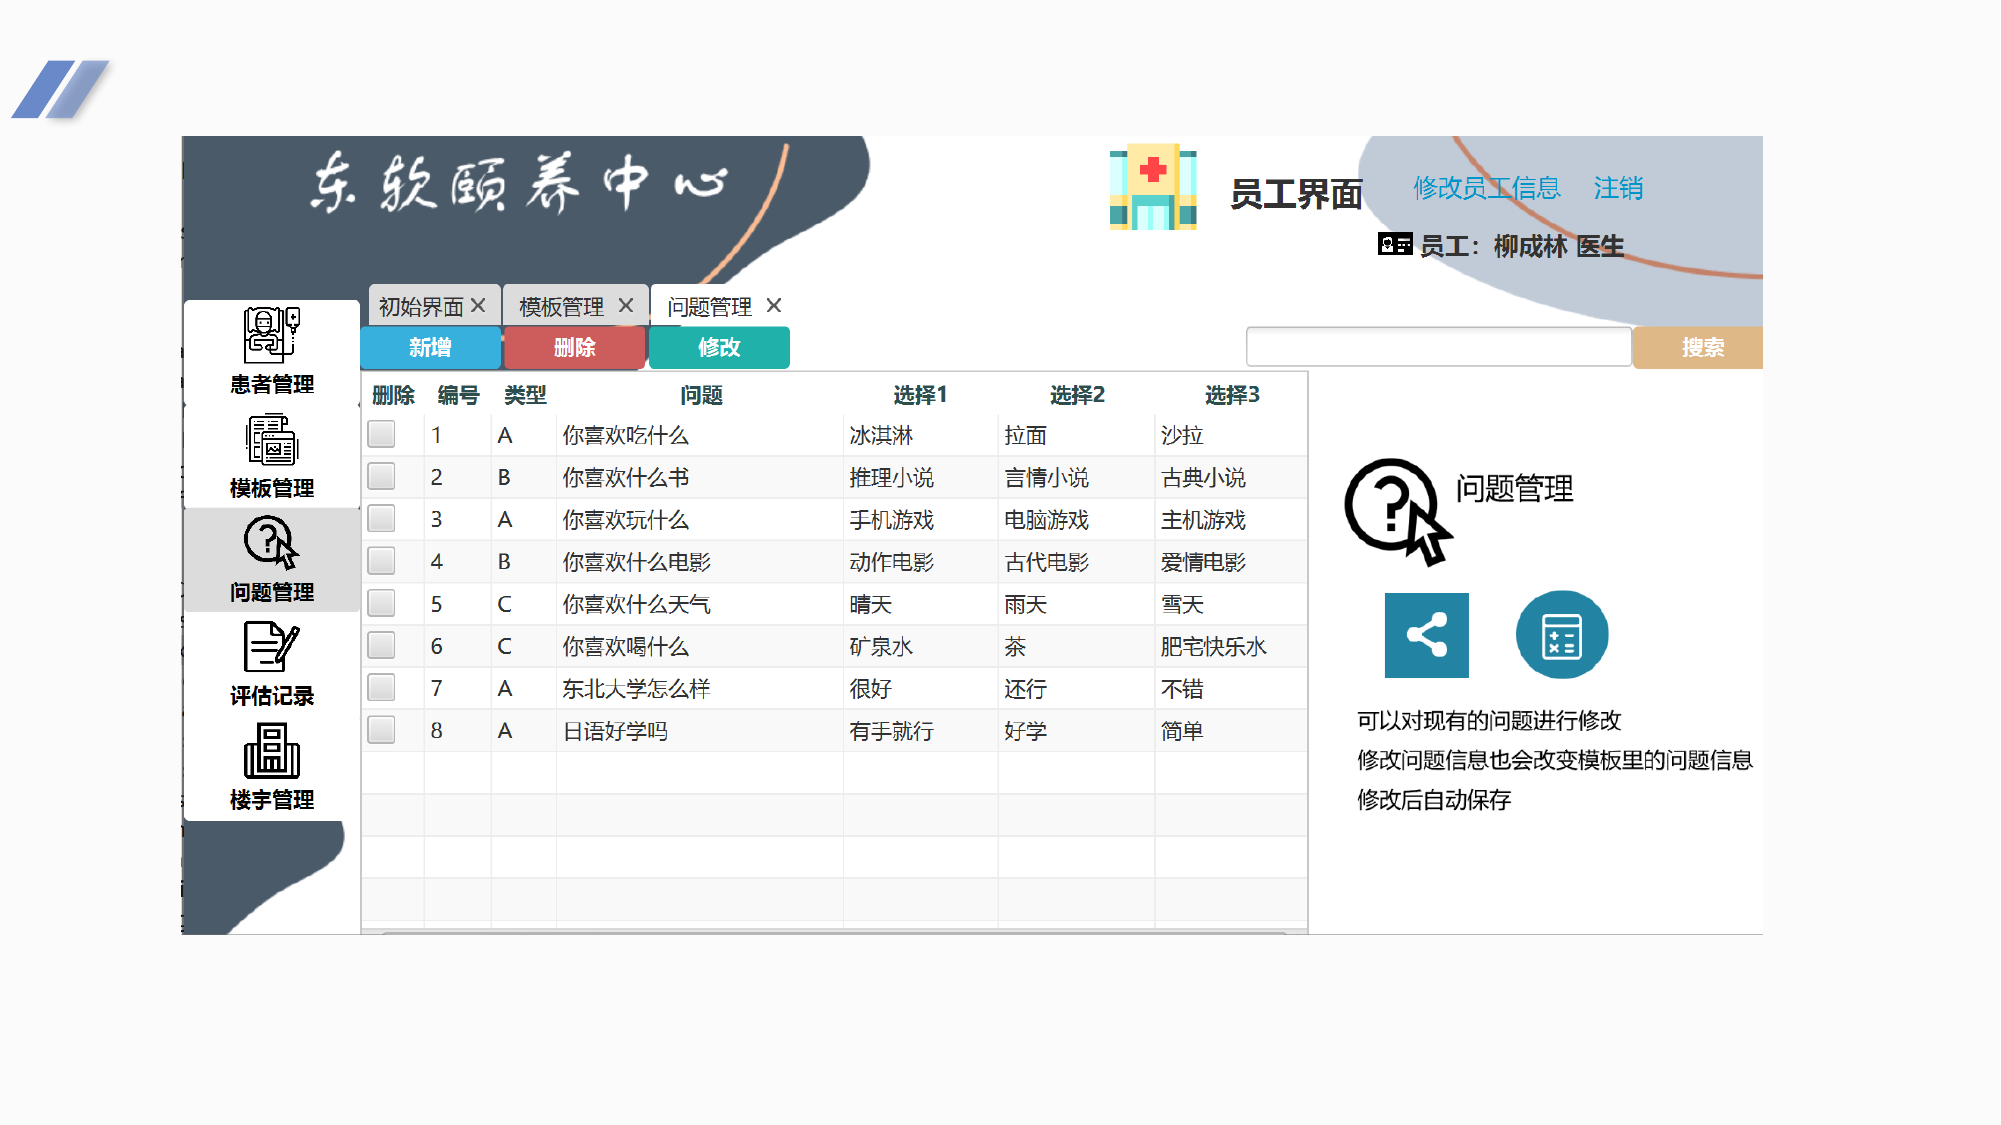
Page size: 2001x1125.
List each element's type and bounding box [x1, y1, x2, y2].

picture [180, 136, 1763, 935]
